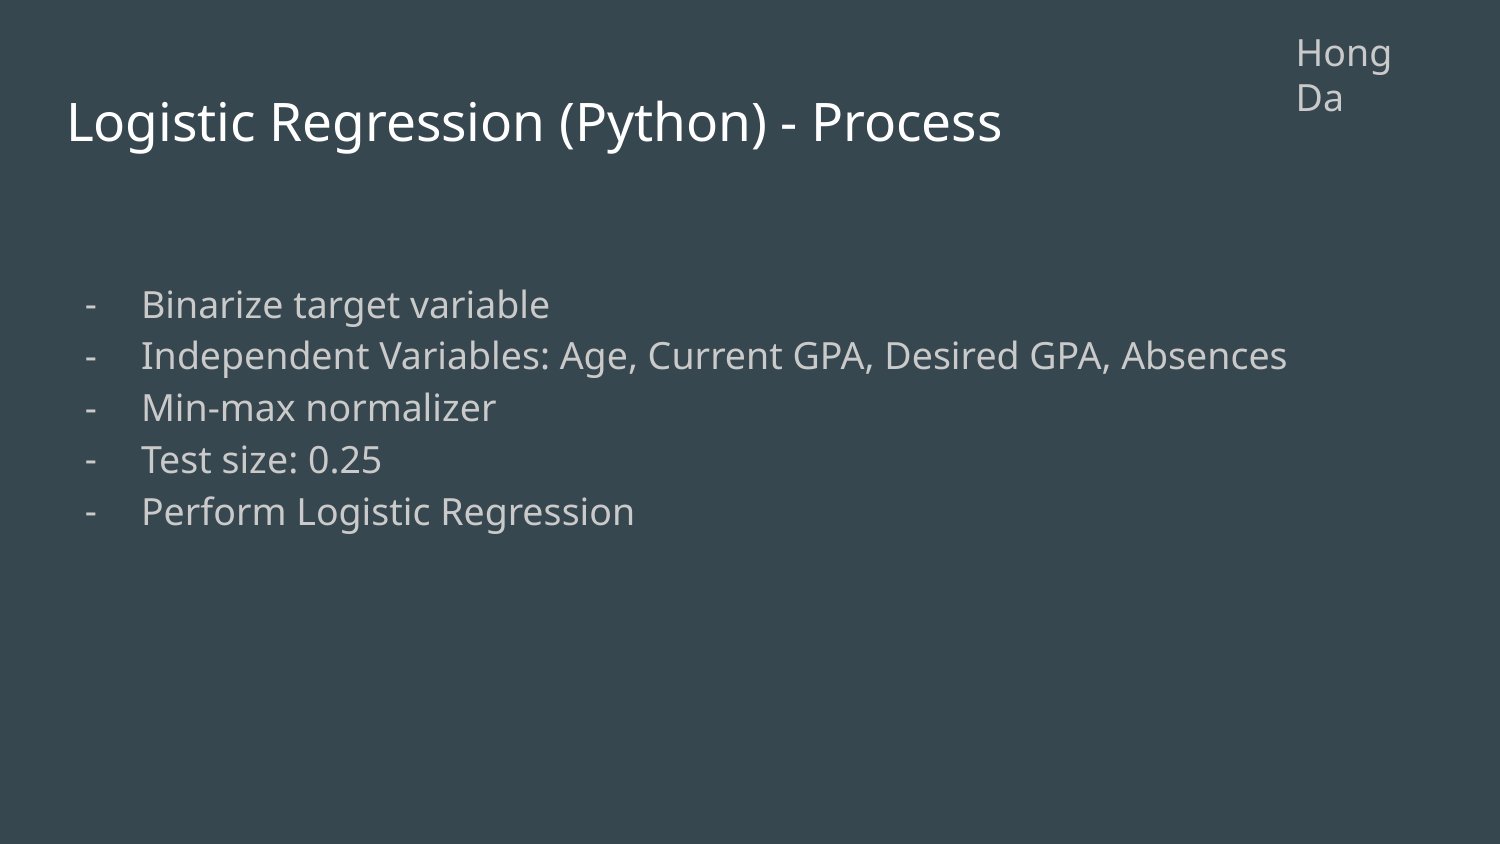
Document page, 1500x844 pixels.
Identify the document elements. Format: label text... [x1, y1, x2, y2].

text_box Hong Da [1280, 13, 1465, 62]
title Logistic Regression (Python) - Process [51, 72, 1449, 167]
list Binarize target variable Independent Variables: Age, Current GPA, Desired GPA, Absences Min-max normalizer Test size: 0.25 Perform Logistic Regression [51, 189, 1449, 750]
